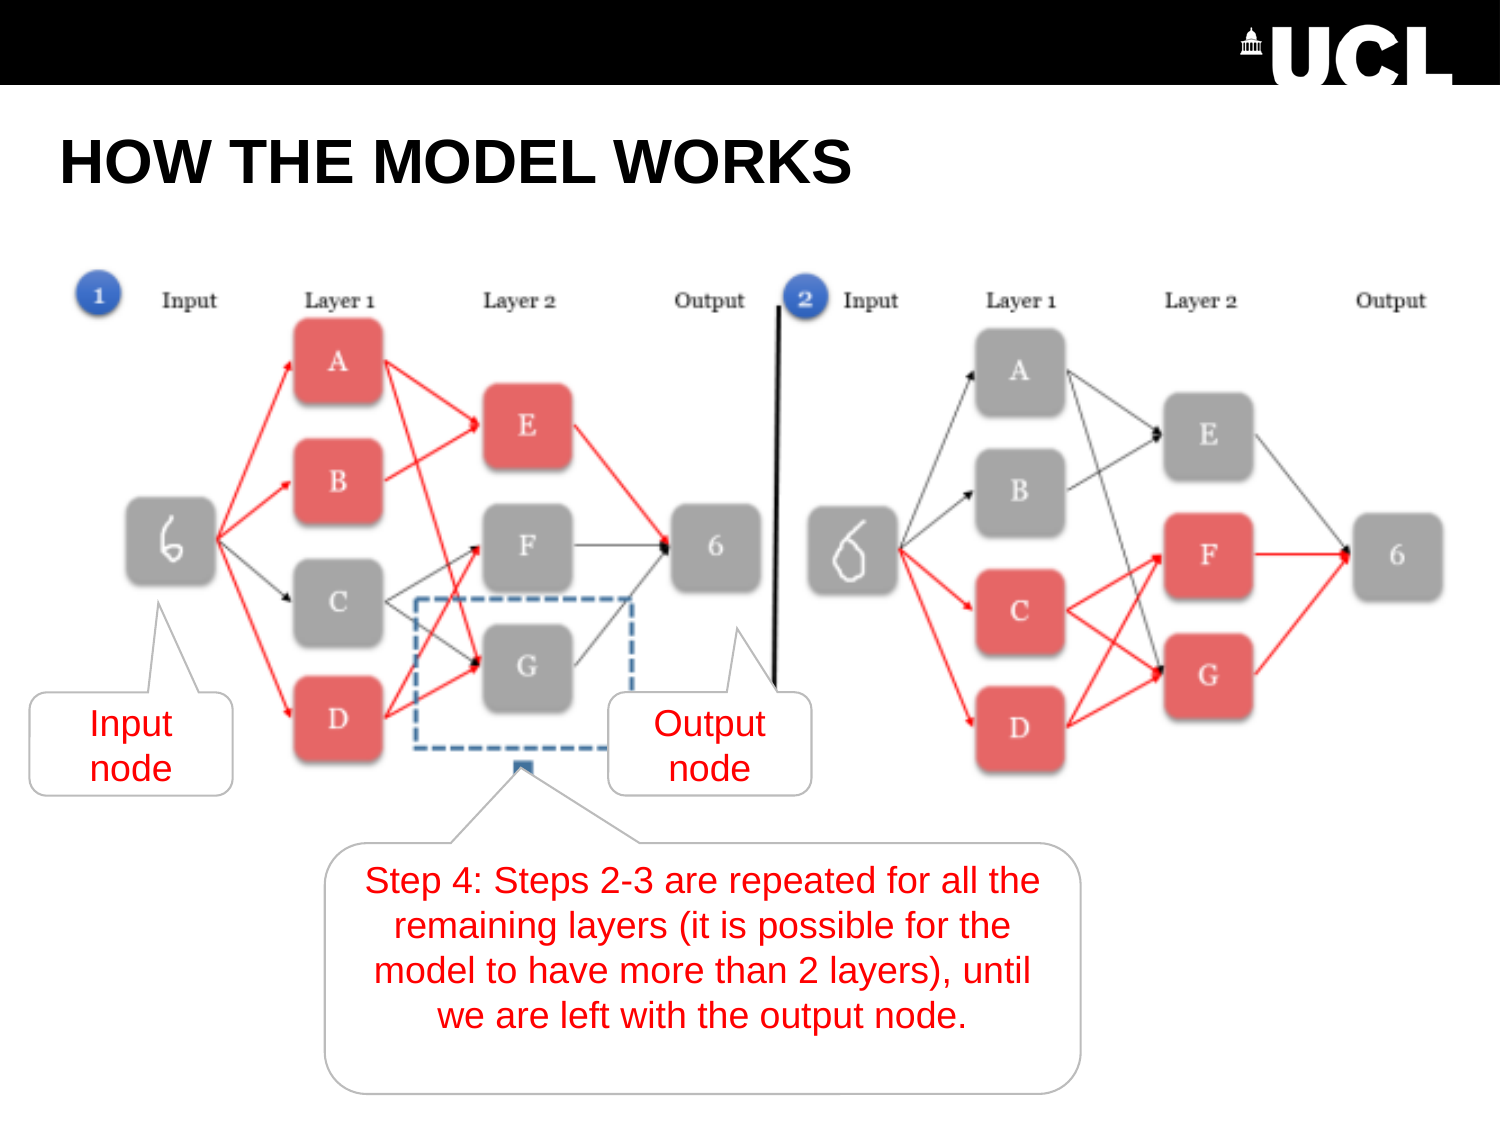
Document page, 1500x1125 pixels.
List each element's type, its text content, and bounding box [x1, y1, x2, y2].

picture [64, 259, 1459, 1125]
picture [0, 0, 1500, 85]
title HOW THE MODEL WORKS [44, 113, 1500, 327]
text_box Input node [28, 691, 64, 797]
